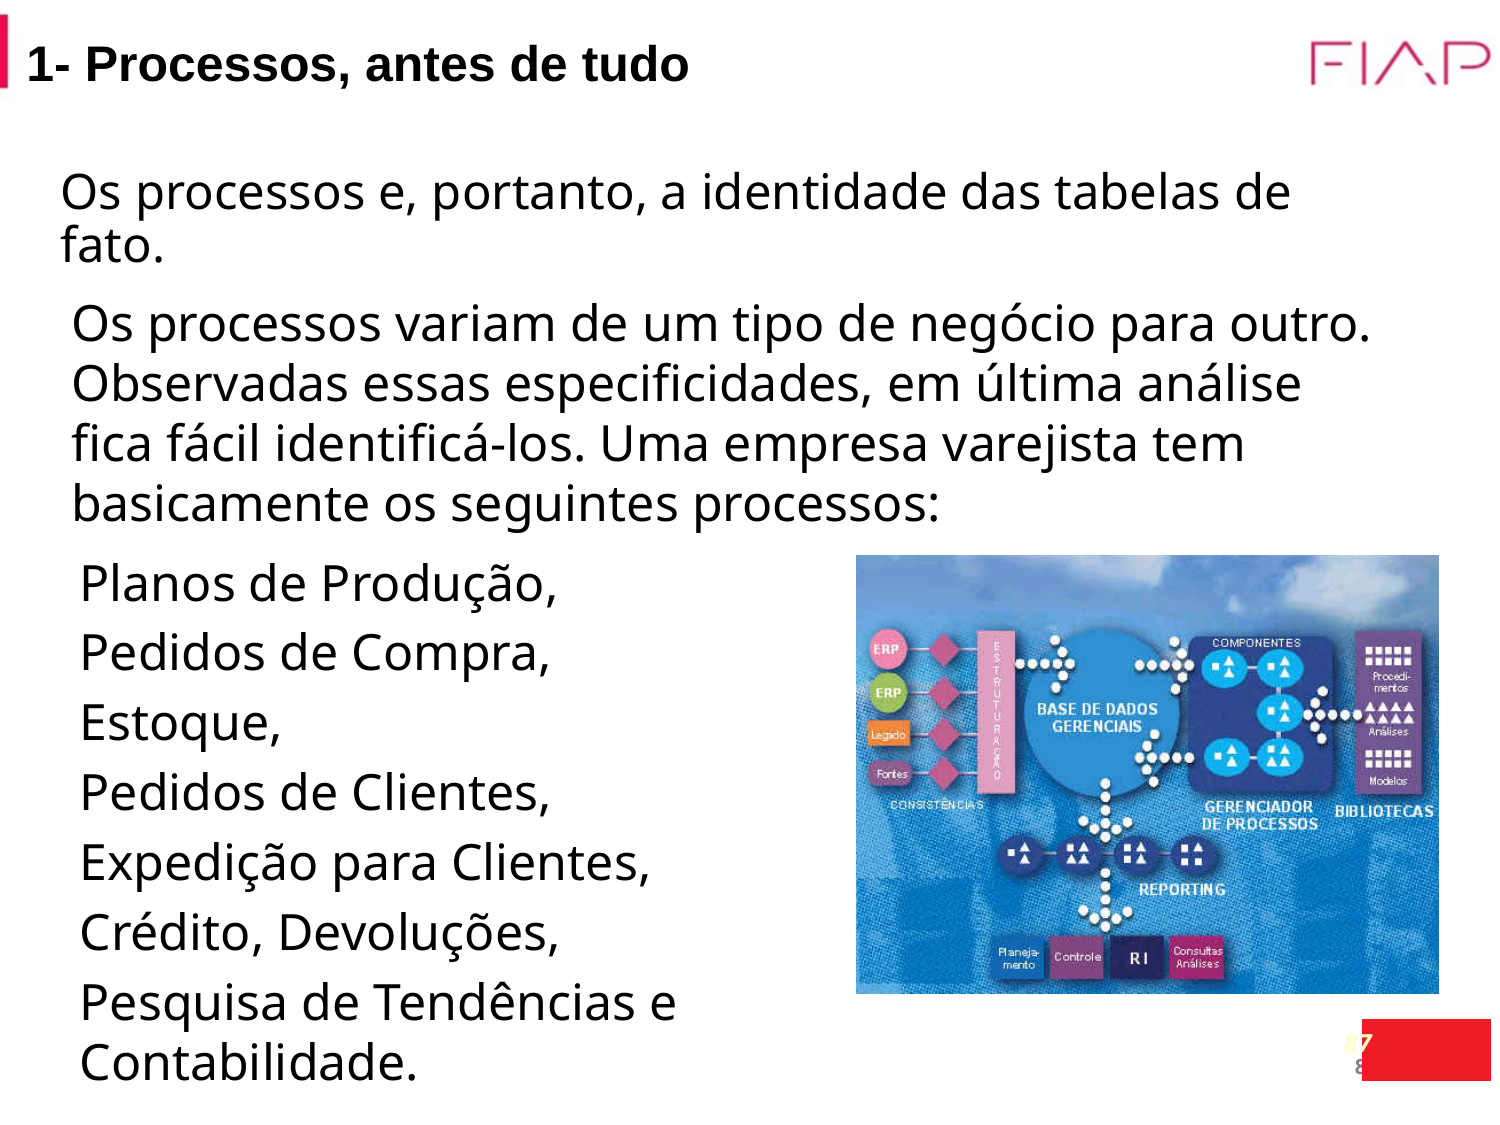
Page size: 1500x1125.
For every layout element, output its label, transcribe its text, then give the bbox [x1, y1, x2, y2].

title 1- Processos, antes de tudo [11, 30, 1362, 108]
picture [1362, 1019, 1491, 1081]
picture [1362, 1037, 1367, 1045]
text_box Os processos variam de um tipo de negócio para outro. Observadas essas especificidades, em última análise fica fácil identificá-los. Uma empresa varejista tem basicamente os seguintes processos: [0, 283, 1412, 544]
text_box Planos de Produção, Pedidos de Compra, Estoque, Pedidos de Clientes, Expedição para Clientes, Crédito, Devoluções, Pesquisa de Tendências e Contabilidade. [64, 543, 833, 1056]
picture [855, 555, 1440, 994]
list Os processos e, portanto, a identidade das tabelas de fato. [0, 159, 1371, 283]
picture [0, 0, 1500, 133]
